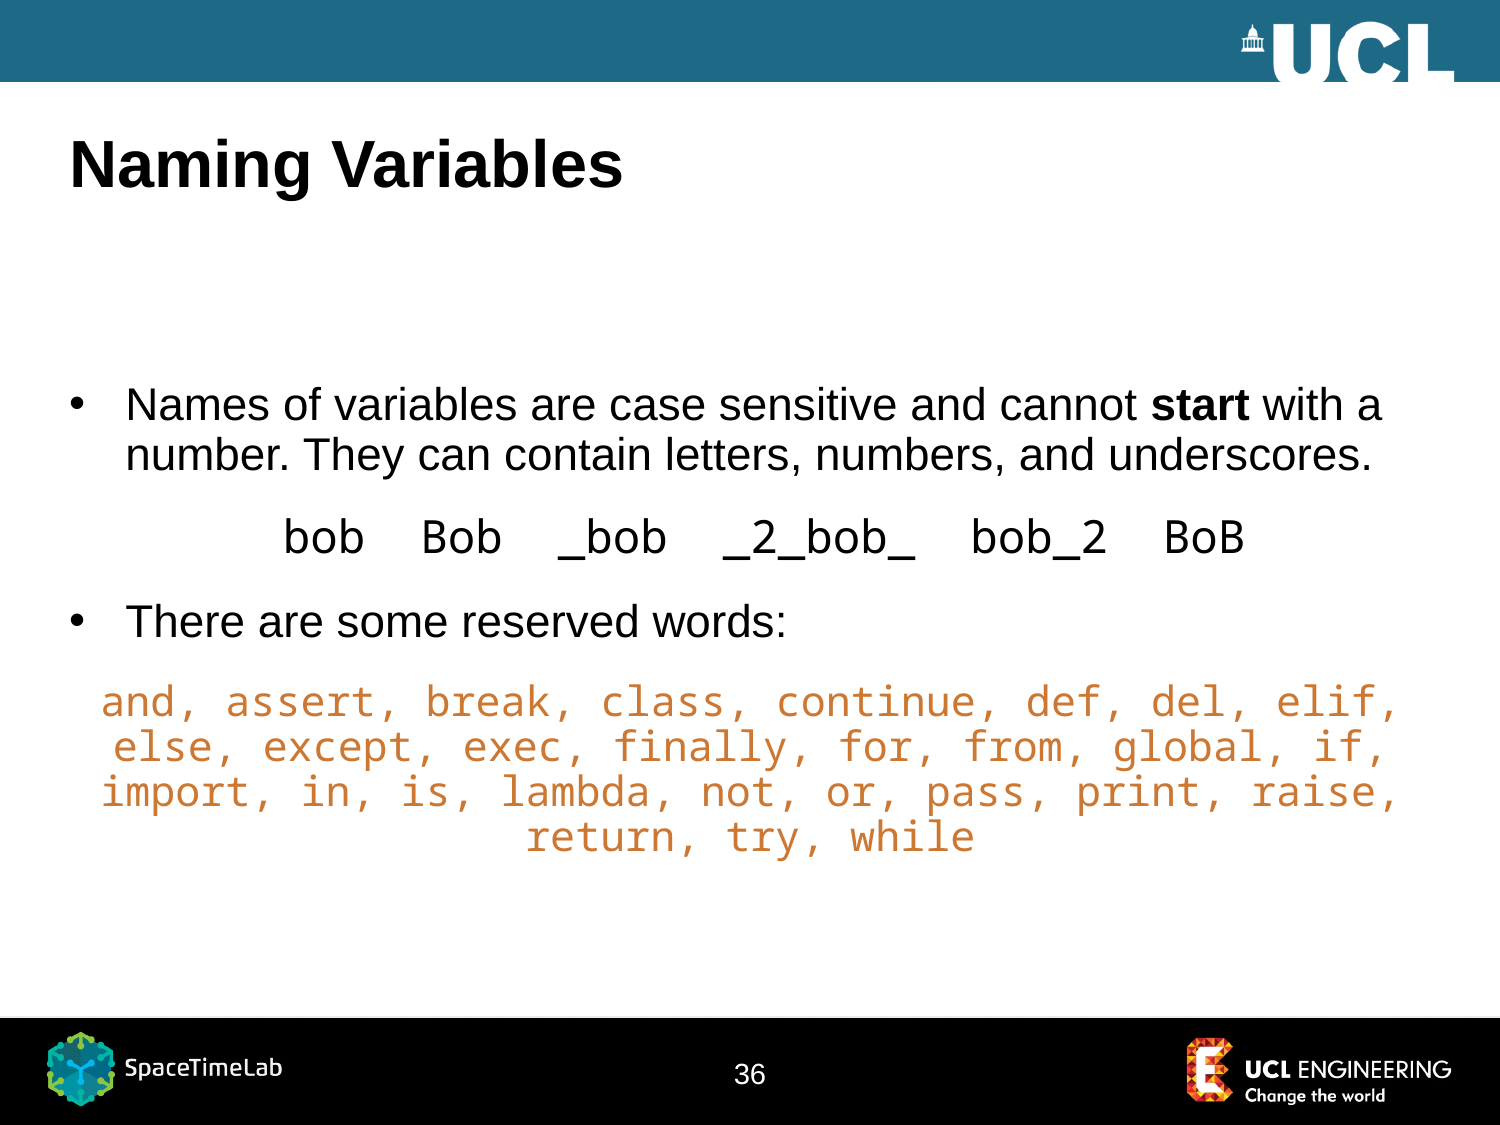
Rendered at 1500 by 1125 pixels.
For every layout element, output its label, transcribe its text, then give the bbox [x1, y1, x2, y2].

title Naming Variables [54, 113, 1447, 197]
footer 36 [496, 1042, 1004, 1103]
list Names of variables are case sensitive and cannot start with a number. They can contain letters, numbers, and underscores. bob Bob _bob _2_bob_ bob_2 BoB There are some reserved words: and, assert, break, class, continue, def, del, elif, else, except, exec, finally, for, from, global, if, import, in, is, lambda, not, or, pass, print, raise, return, try, while [54, 373, 1447, 917]
picture [0, 990, 1500, 1125]
